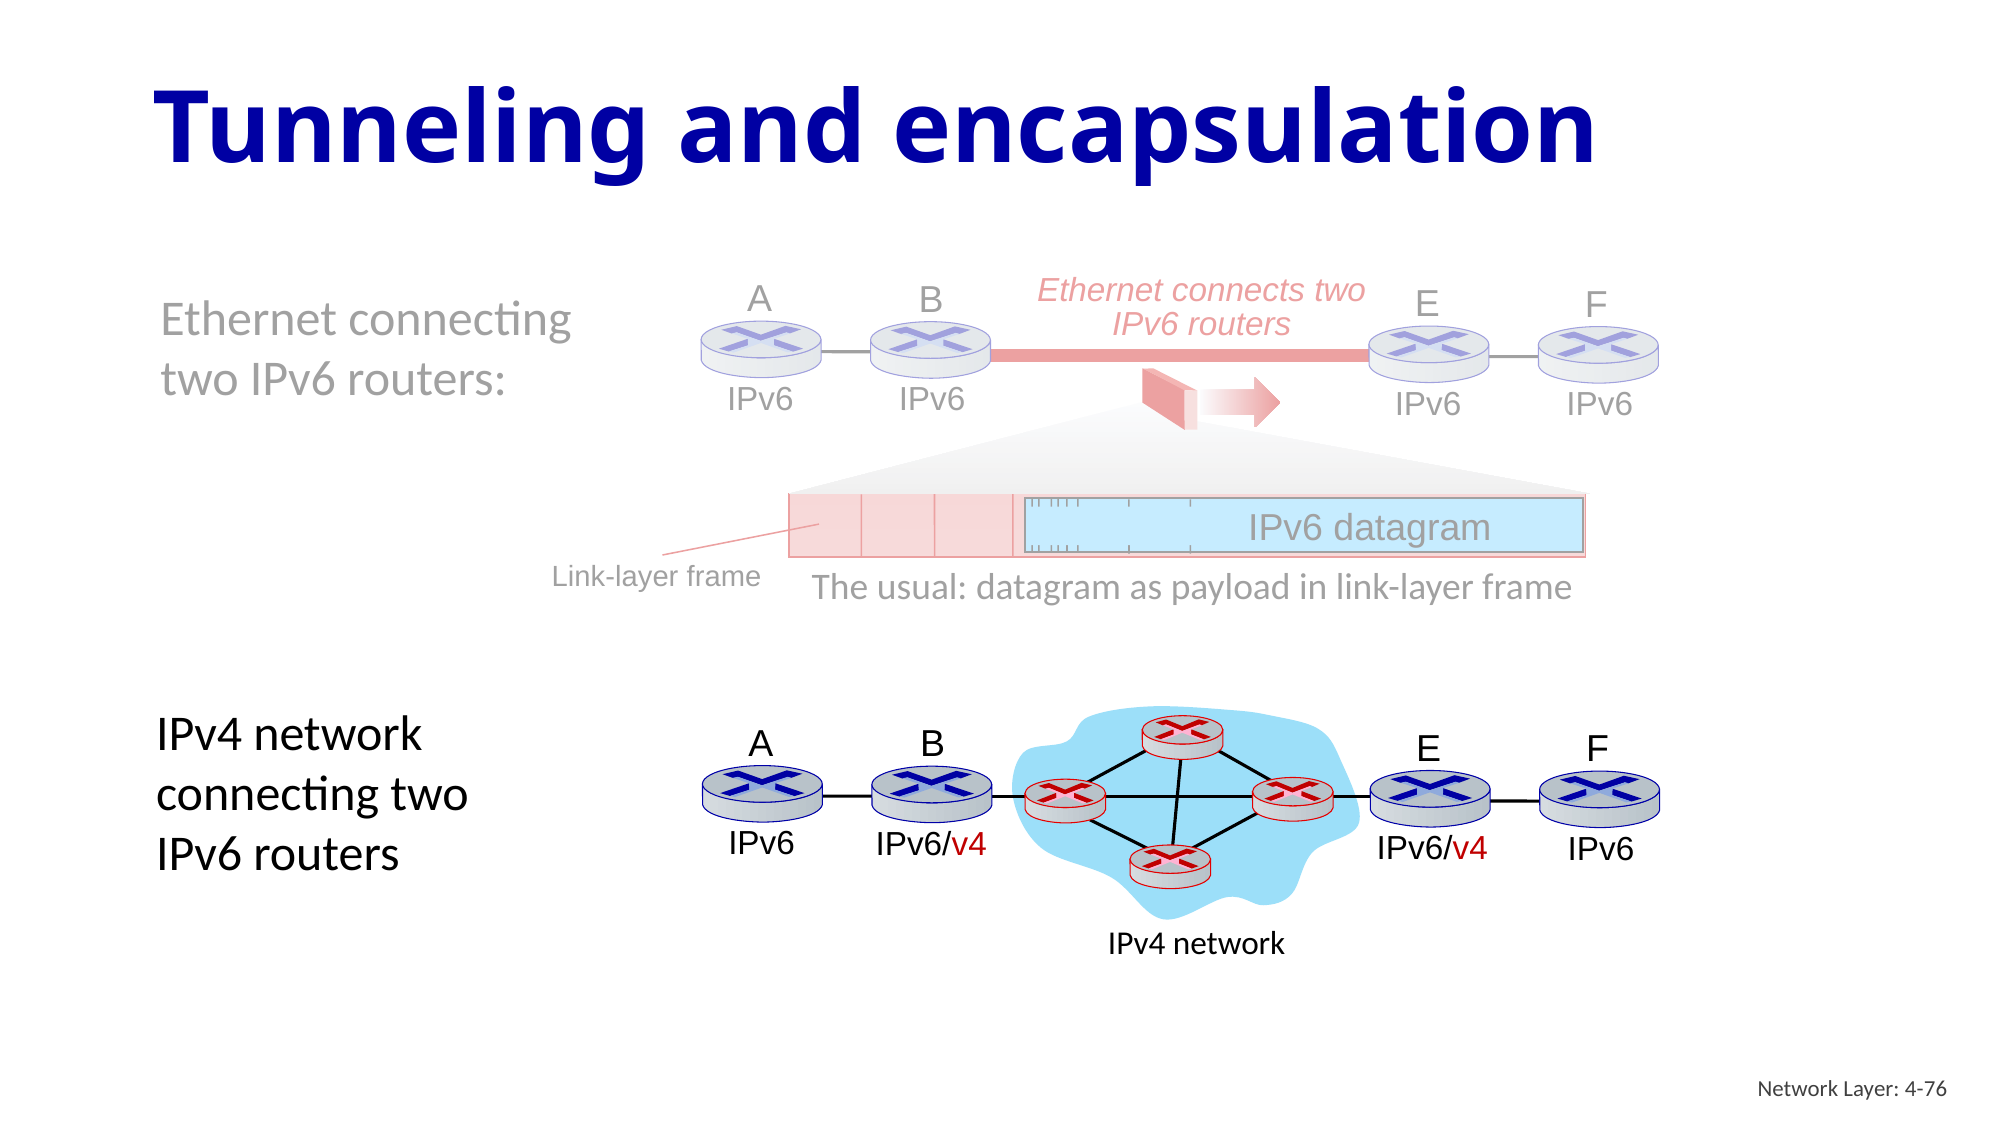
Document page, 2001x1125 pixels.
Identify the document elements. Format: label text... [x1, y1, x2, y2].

text_box [134, 221, 1786, 619]
title Tunneling and encapsulation [137, 56, 1863, 204]
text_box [788, 401, 1591, 558]
text_box IPv4 network connecting two IPv6 routers [141, 692, 562, 888]
slide_number Network Layer: 4-76 [1512, 1056, 1963, 1117]
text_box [532, 524, 819, 601]
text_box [1142, 368, 1280, 430]
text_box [702, 700, 1660, 969]
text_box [701, 266, 1659, 430]
